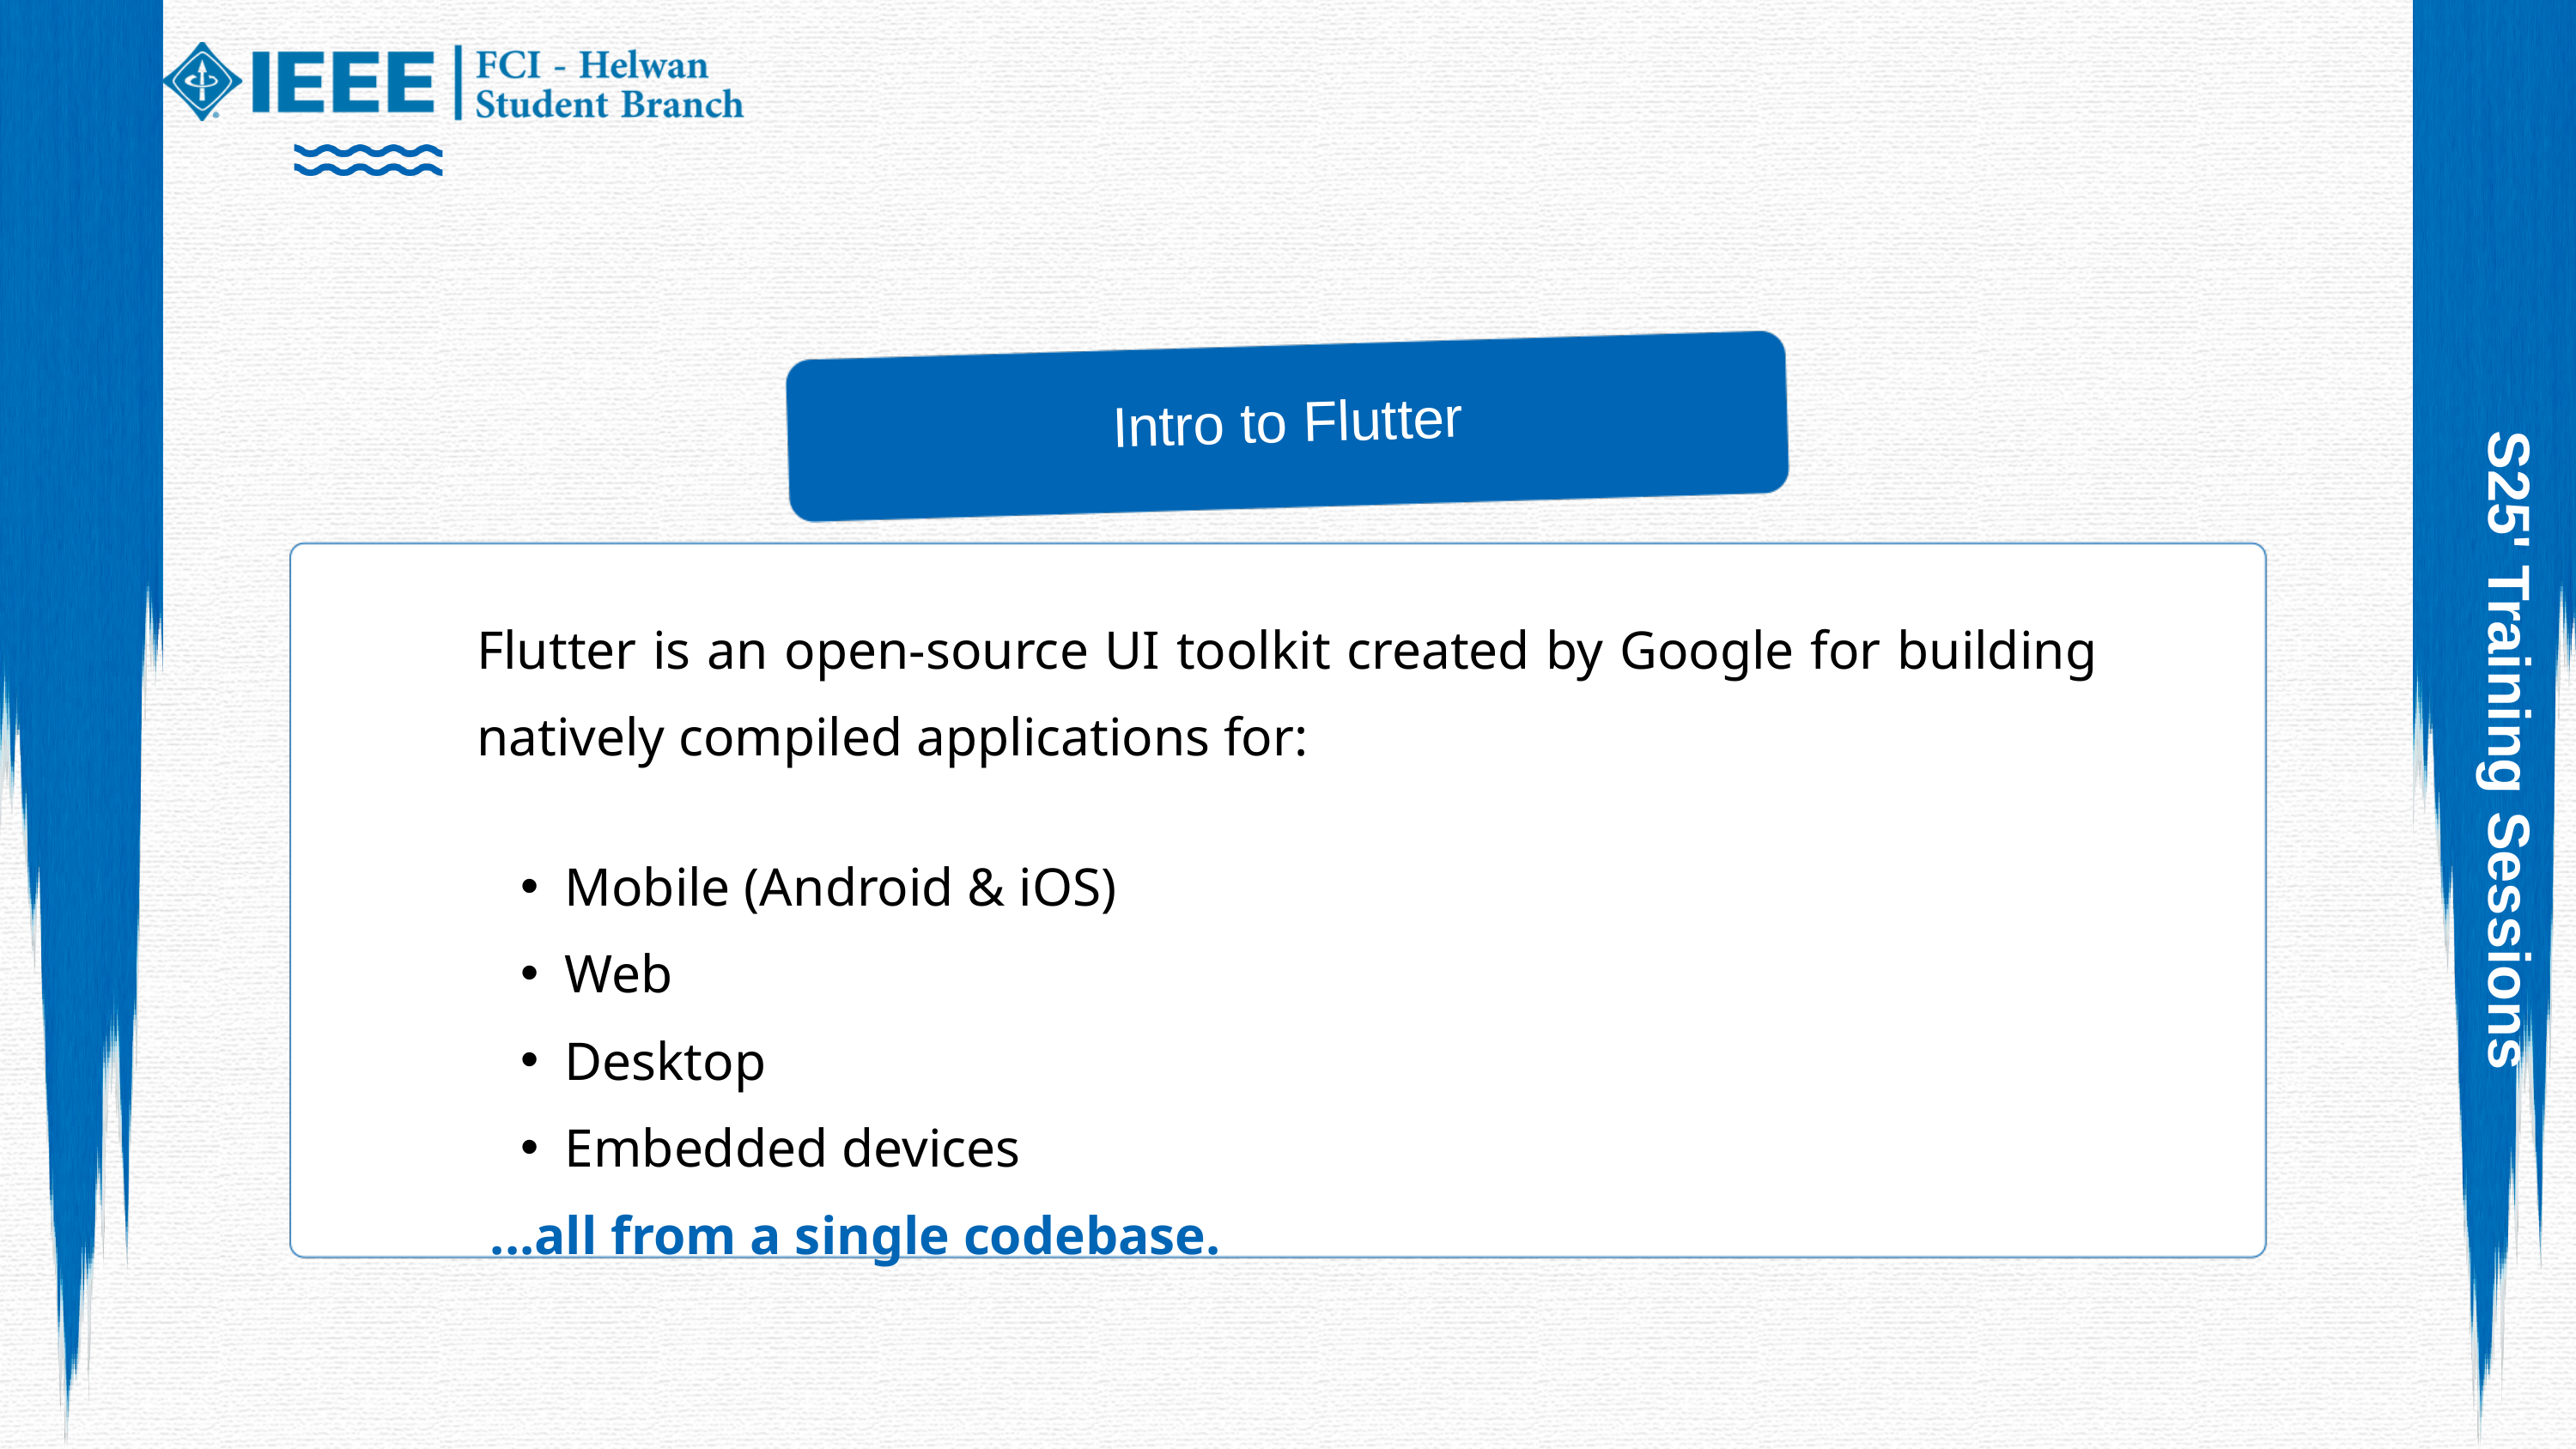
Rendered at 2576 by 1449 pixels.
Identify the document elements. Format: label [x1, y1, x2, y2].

text_box [163, 0, 2413, 1449]
text_box [2413, 801, 2576, 1449]
text_box [162, 42, 746, 121]
text_box [294, 144, 443, 176]
text_box [0, 0, 163, 1449]
text_box [784, 322, 1791, 523]
text_box [840, 358, 1735, 464]
text_box [2413, 0, 2576, 706]
text_box [289, 537, 2274, 1266]
text_box [476, 591, 2100, 1251]
text_box [2209, 706, 2576, 794]
